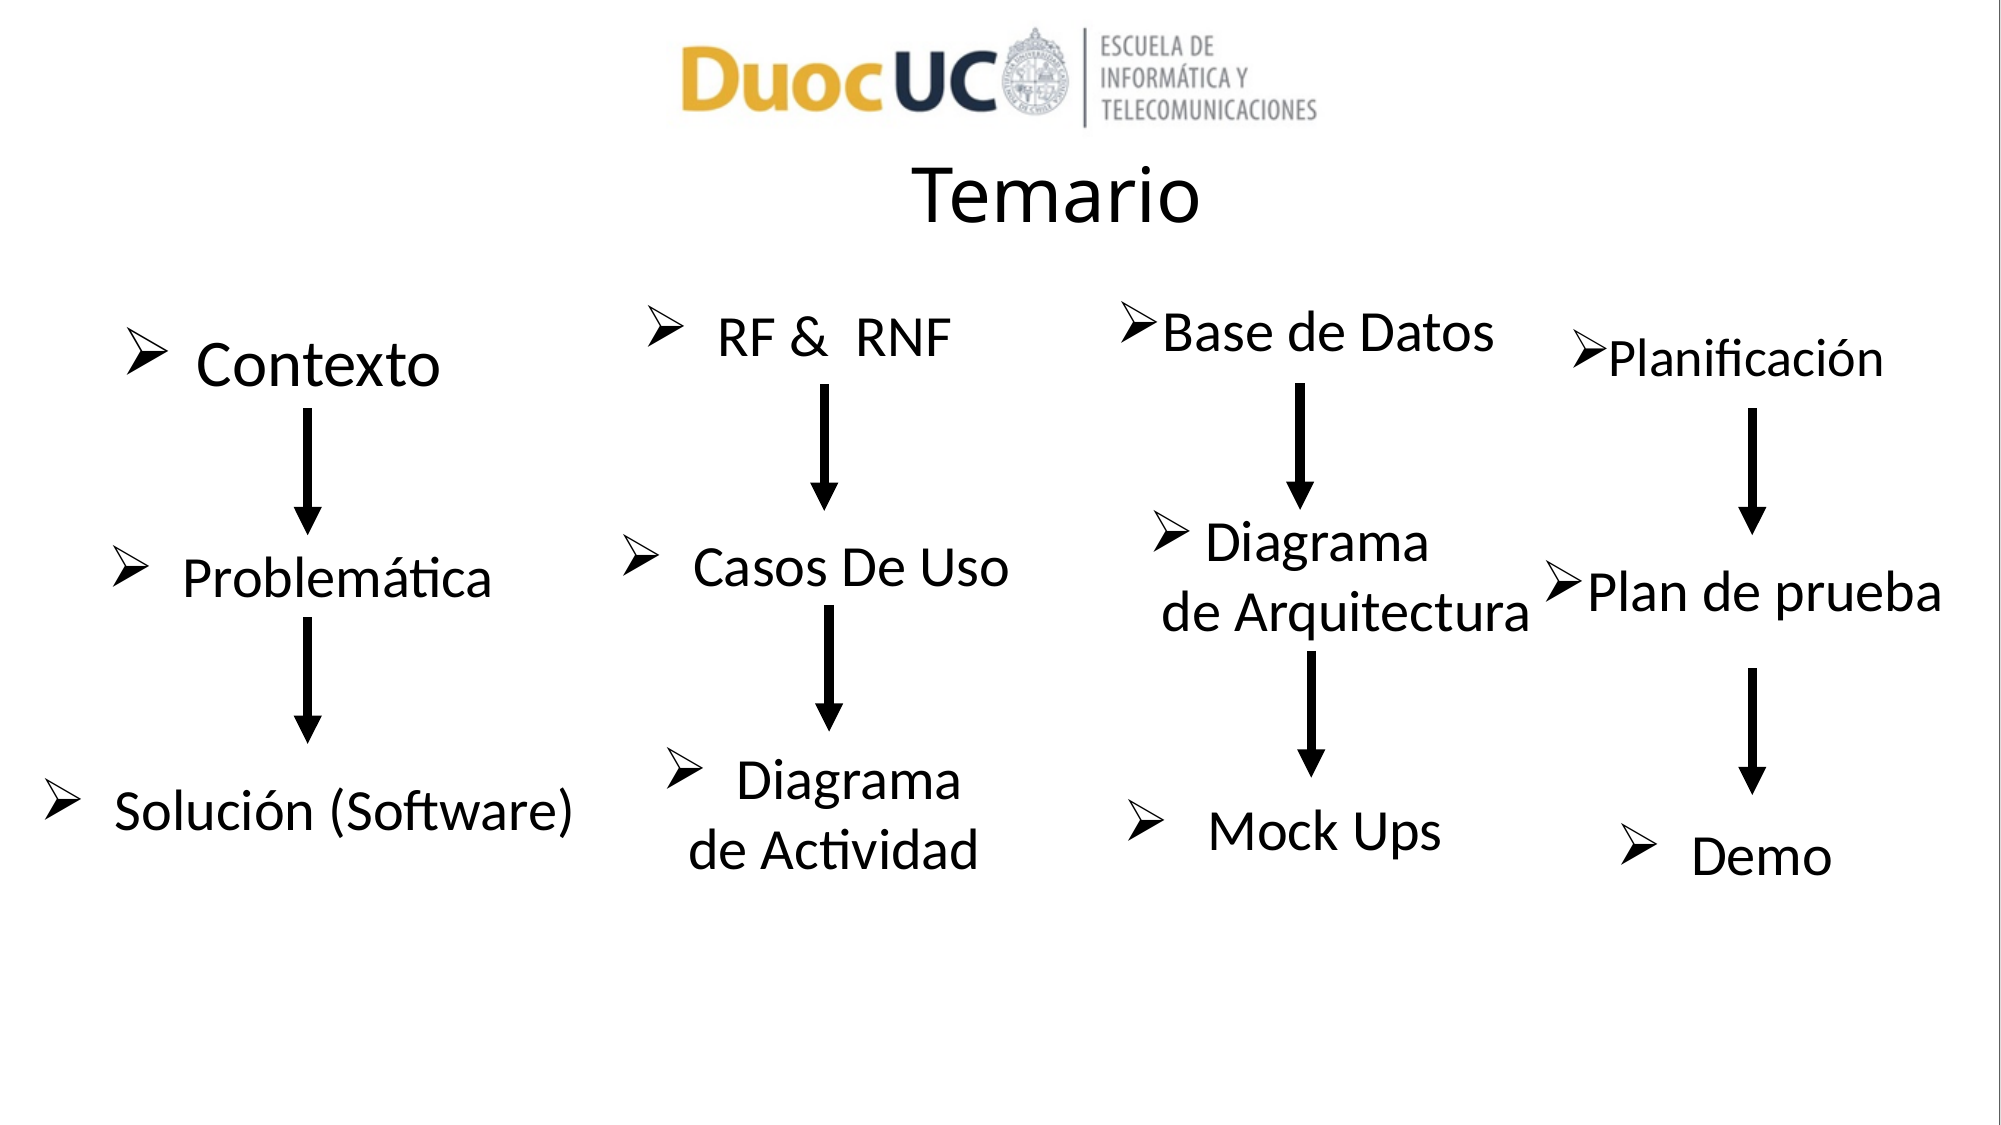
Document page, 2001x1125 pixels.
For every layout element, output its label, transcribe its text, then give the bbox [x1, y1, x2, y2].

text_box Diagrama de Arquitectura [1133, 495, 1547, 651]
text_box Casos De Uso [603, 520, 1026, 606]
text_box Planificación [1553, 322, 1974, 396]
picture [0, 0, 2001, 1125]
text_box Problemática [93, 531, 523, 617]
text_box Diagrama de Actividad [647, 733, 996, 889]
text_box Mock Ups [1108, 785, 1458, 870]
text_box RF & RNF [628, 290, 998, 376]
list Base de Datos [1101, 294, 1522, 371]
text_box Demo [1601, 809, 1849, 894]
text_box Plan de prueba [1525, 553, 2000, 630]
text_box Contexto [107, 312, 458, 408]
title Temario [890, 141, 1224, 254]
text_box Solución (Software) [25, 764, 590, 850]
